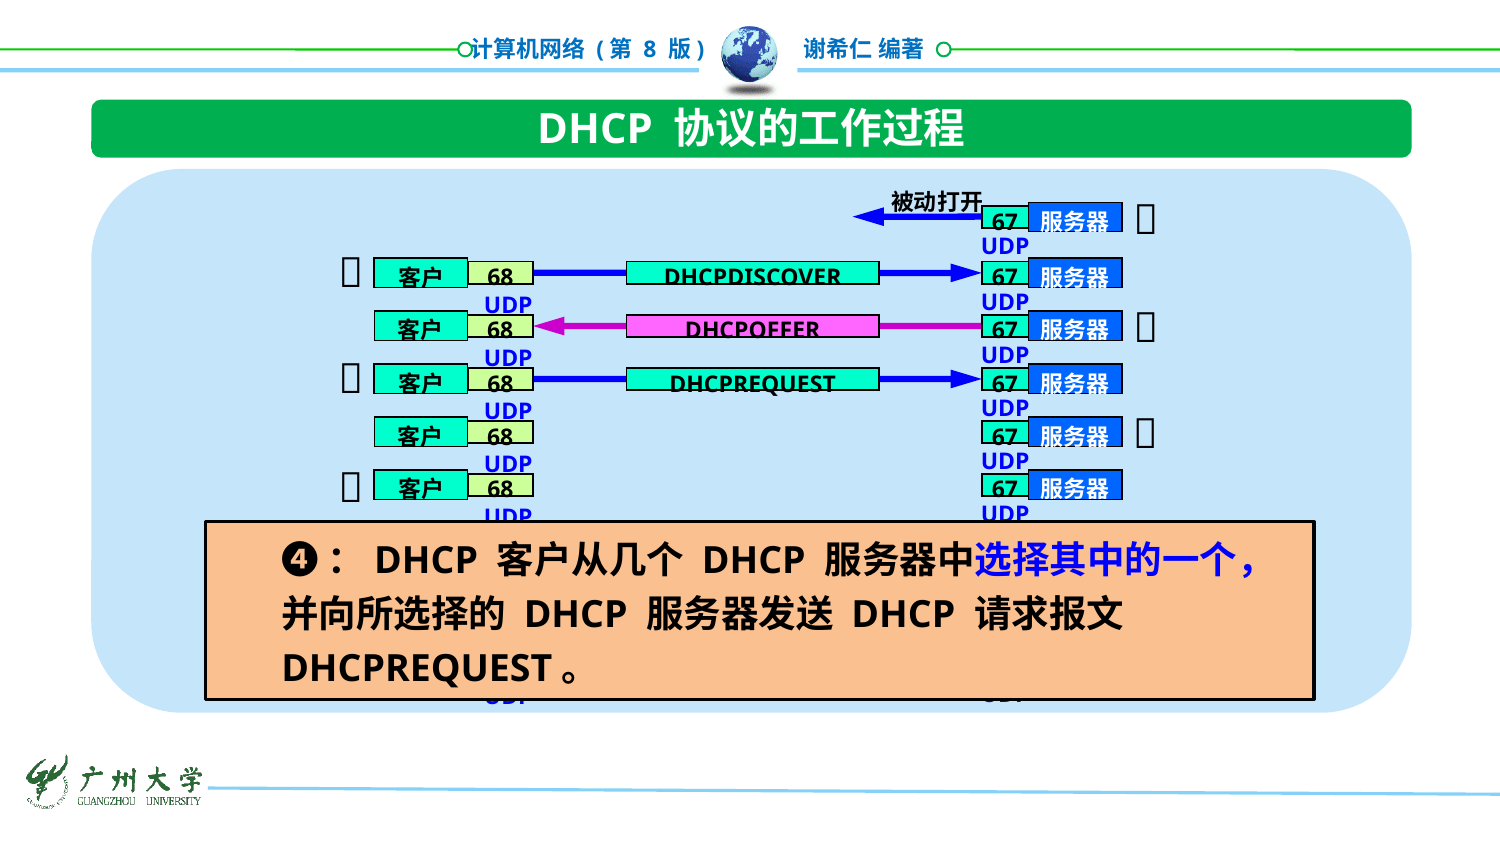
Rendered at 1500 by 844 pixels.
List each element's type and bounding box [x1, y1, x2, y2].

picture [26, 754, 202, 809]
picture [719, 24, 779, 94]
text_box [91, 94, 1412, 159]
text_box [89, 166, 1414, 718]
